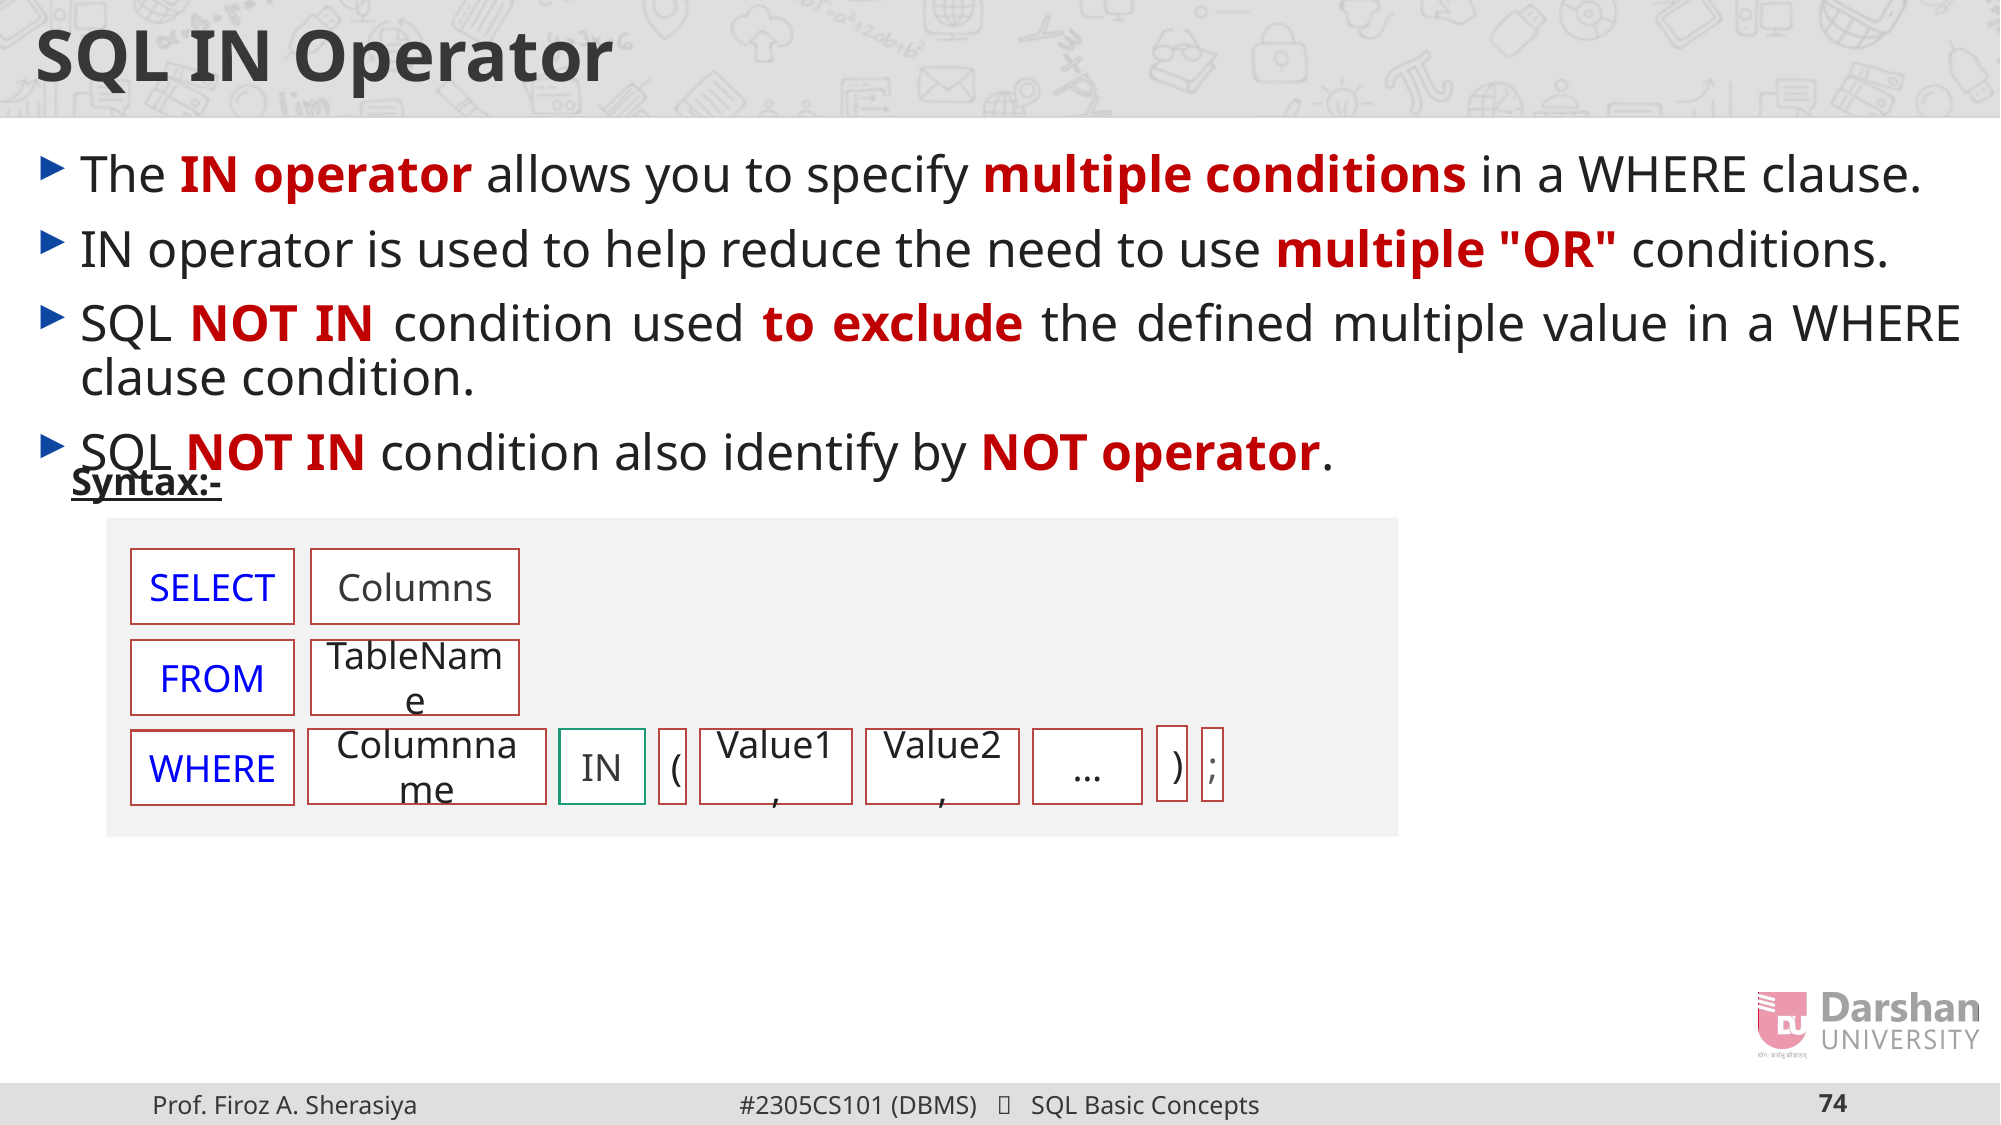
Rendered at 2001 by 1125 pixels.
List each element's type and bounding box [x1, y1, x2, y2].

title [0, 0, 2000, 117]
list [21, 141, 1979, 1059]
text_box [105, 517, 1399, 838]
text_box [56, 450, 644, 511]
